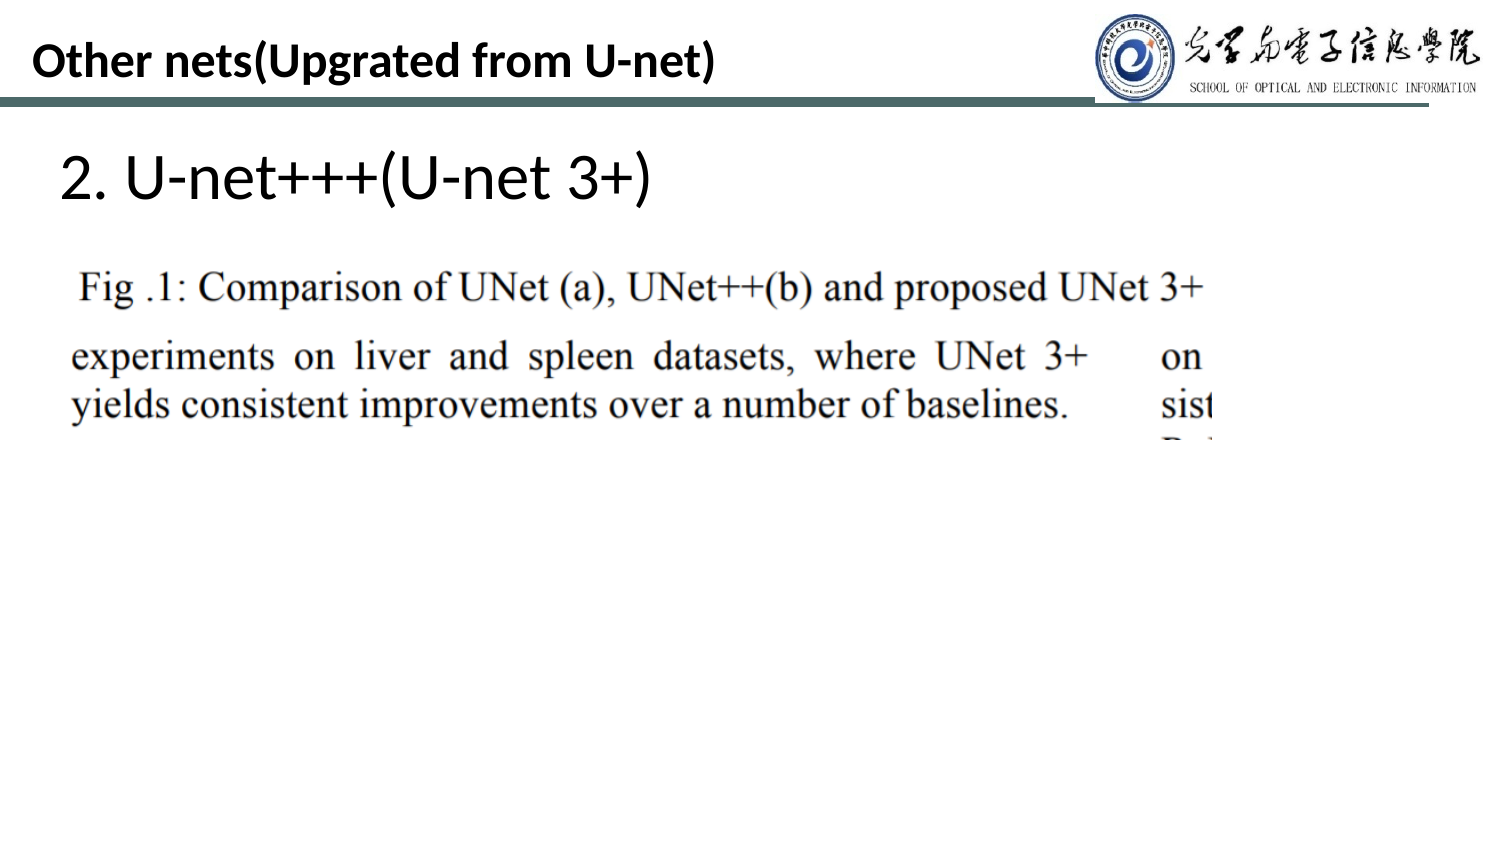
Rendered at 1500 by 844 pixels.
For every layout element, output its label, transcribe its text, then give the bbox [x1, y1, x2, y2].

picture [1095, 14, 1483, 103]
text_box Other nets(Upgrated from U-net) [17, 20, 977, 96]
picture [44, 243, 1212, 440]
text_box 2. U-net+++(U-net 3+) [44, 125, 746, 220]
